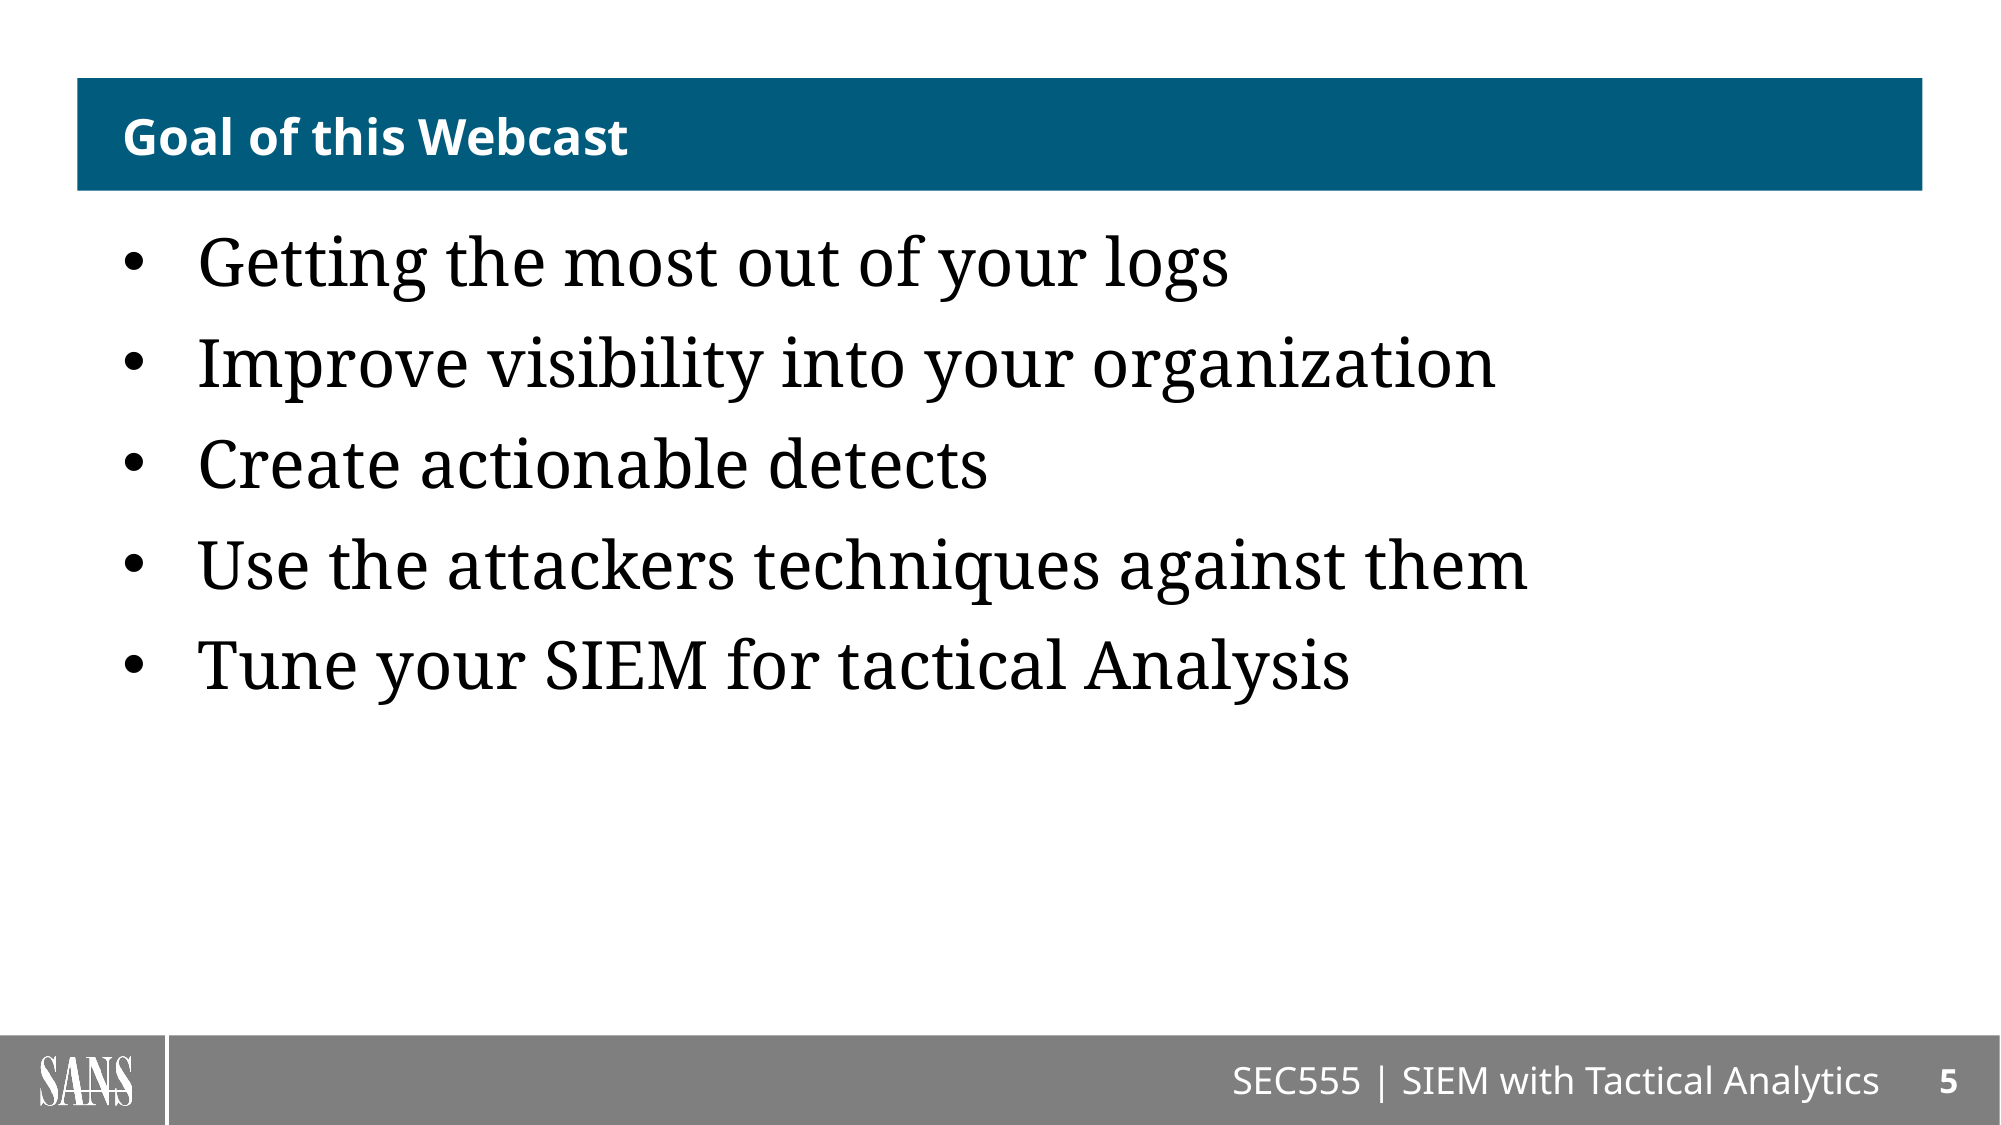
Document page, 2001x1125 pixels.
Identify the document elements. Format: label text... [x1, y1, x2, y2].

title Goal of this Webcast [107, 78, 1893, 191]
list Getting the most out of your logs Improve visibility into your organization Create actionable detects Use the attackers techniques against them Tune your SIEM for tactical Analysis [107, 212, 1893, 1013]
